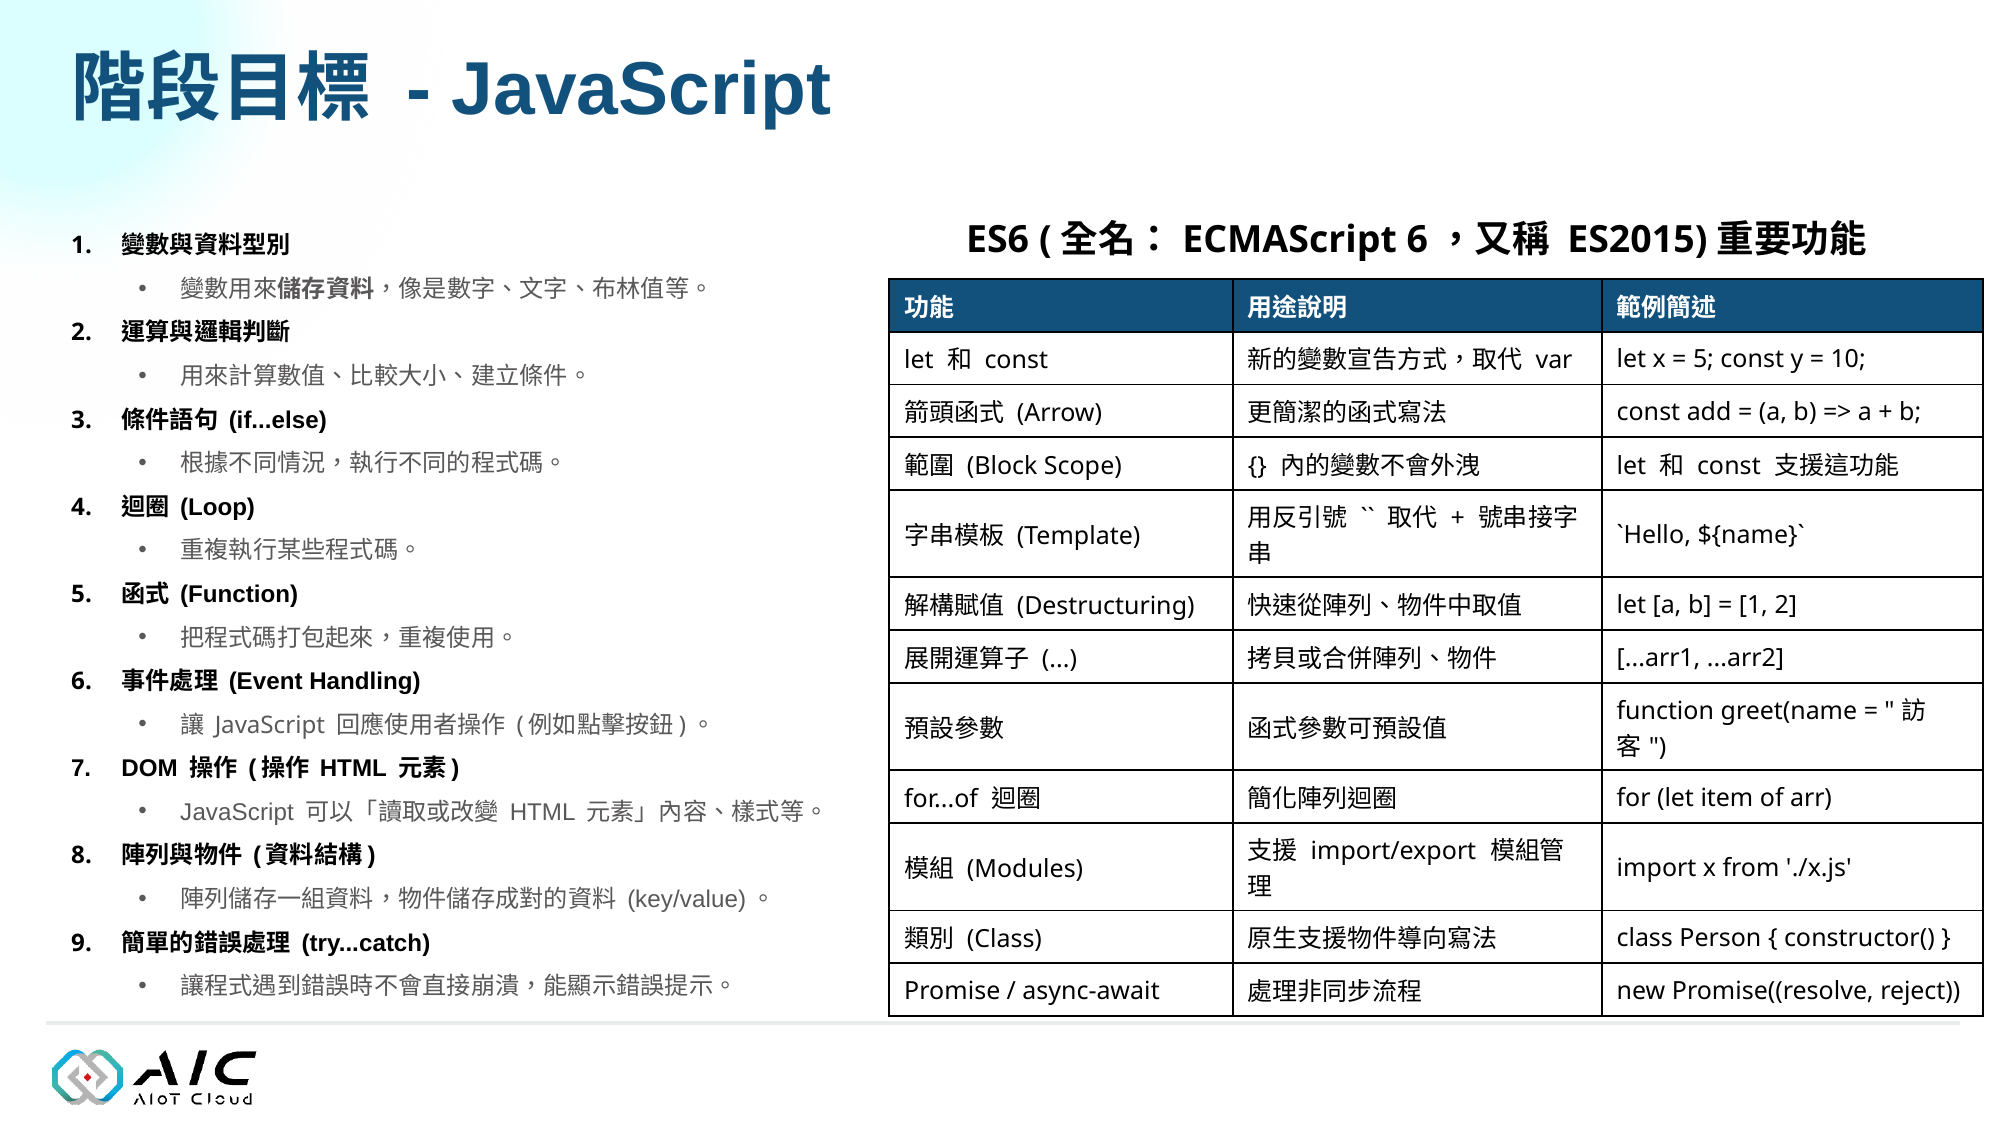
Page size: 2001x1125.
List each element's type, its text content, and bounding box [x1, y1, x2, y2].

table_cell 支援 import/export 模組管理 [1234, 824, 1601, 910]
table_cell 函式參數可預設值 [1234, 684, 1601, 769]
table_cell 更簡潔的函式寫法 [1234, 385, 1601, 436]
table_cell function greet(name = "訪客") [1603, 684, 1982, 769]
list 變數與資料型別 變數用來儲存資料，像是數字、文字、布林值等。 運算與邏輯判斷 用來計算數值、比較大小、建立條件。 條件語句 (if...else) 根據不同情況，執行不同的程式碼。 迴圈 (Loop) 重複執行某些程式碼。 函式 (Function) 把程式碼打包起來，重複使用。 事件處理 (Event Handling) 讓 JavaScript 回應使用者操作 (例如點擊按鈕)。 DOM 操作 (操作 HTML 元素) JavaScript 可以「讀取或改變 HTML 元素」內容、樣式等。 陣列與物件 (資料結構) 陣列儲存一組資料，物件儲存成對的資料 (key/value)。 簡單的錯誤處理 (try...catch) 讓程式遇到錯誤時不會直接崩潰，能顯示錯誤提示。 [56, 207, 1945, 1010]
table_cell 模組 (Modules) [890, 824, 1232, 910]
table_cell 快速從陣列、物件中取值 [1234, 578, 1601, 629]
table_cell `Hello, ${name}` [1603, 491, 1982, 576]
text_box ES6 (全名：ECMAScript 6，又稱 ES2015)重要功能 [951, 207, 1882, 268]
table_cell class Person { constructor() } [1603, 911, 1982, 962]
picture [46, 1036, 262, 1118]
table_cell for (let item of arr) [1603, 771, 1982, 822]
table_cell 拷貝或合併陣列、物件 [1234, 631, 1601, 682]
table_cell import x from './x.js' [1603, 824, 1982, 910]
table_cell 解構賦值 (Destructuring) [890, 578, 1232, 629]
table_cell 用反引號 `` 取代 + 號串接字串 [1234, 491, 1601, 576]
table_cell let [a, b] = [1, 2] [1603, 578, 1982, 629]
table_header 用途說明 [1234, 280, 1601, 331]
table_cell new Promise((resolve, reject)) [1603, 964, 1982, 1015]
table_cell 類別 (Class) [890, 911, 1232, 962]
title 階段目標 - JavaScript [56, 32, 1945, 149]
table_cell 展開運算子 (...) [890, 631, 1232, 682]
table_cell {} 內的變數不會外洩 [1234, 438, 1601, 489]
table_cell 簡化陣列迴圈 [1234, 771, 1601, 822]
table_cell for...of 迴圈 [890, 771, 1232, 822]
table_cell 新的變數宣告方式，取代 var [1234, 333, 1601, 384]
table_header 功能 [890, 280, 1232, 331]
picture [0, 0, 449, 431]
table_cell let 和 const [890, 333, 1232, 384]
table_cell const add = (a, b) => a + b; [1603, 385, 1982, 436]
table_cell 預設參數 [890, 684, 1232, 769]
table_cell 原生支援物件導向寫法 [1234, 911, 1601, 962]
table_cell [...arr1, ...arr2] [1603, 631, 1982, 682]
table_cell let 和 const 支援這功能 [1603, 438, 1982, 489]
table_cell 箭頭函式 (Arrow) [890, 385, 1232, 436]
table_cell Promise / async-await [890, 964, 1232, 1015]
table_cell 處理非同步流程 [1234, 964, 1601, 1015]
table_header 範例簡述 [1603, 280, 1982, 331]
table_cell 範圍 (Block Scope) [890, 438, 1232, 489]
table_cell let x = 5; const y = 10; [1603, 333, 1982, 384]
table_cell 字串模板 (Template) [890, 491, 1232, 576]
